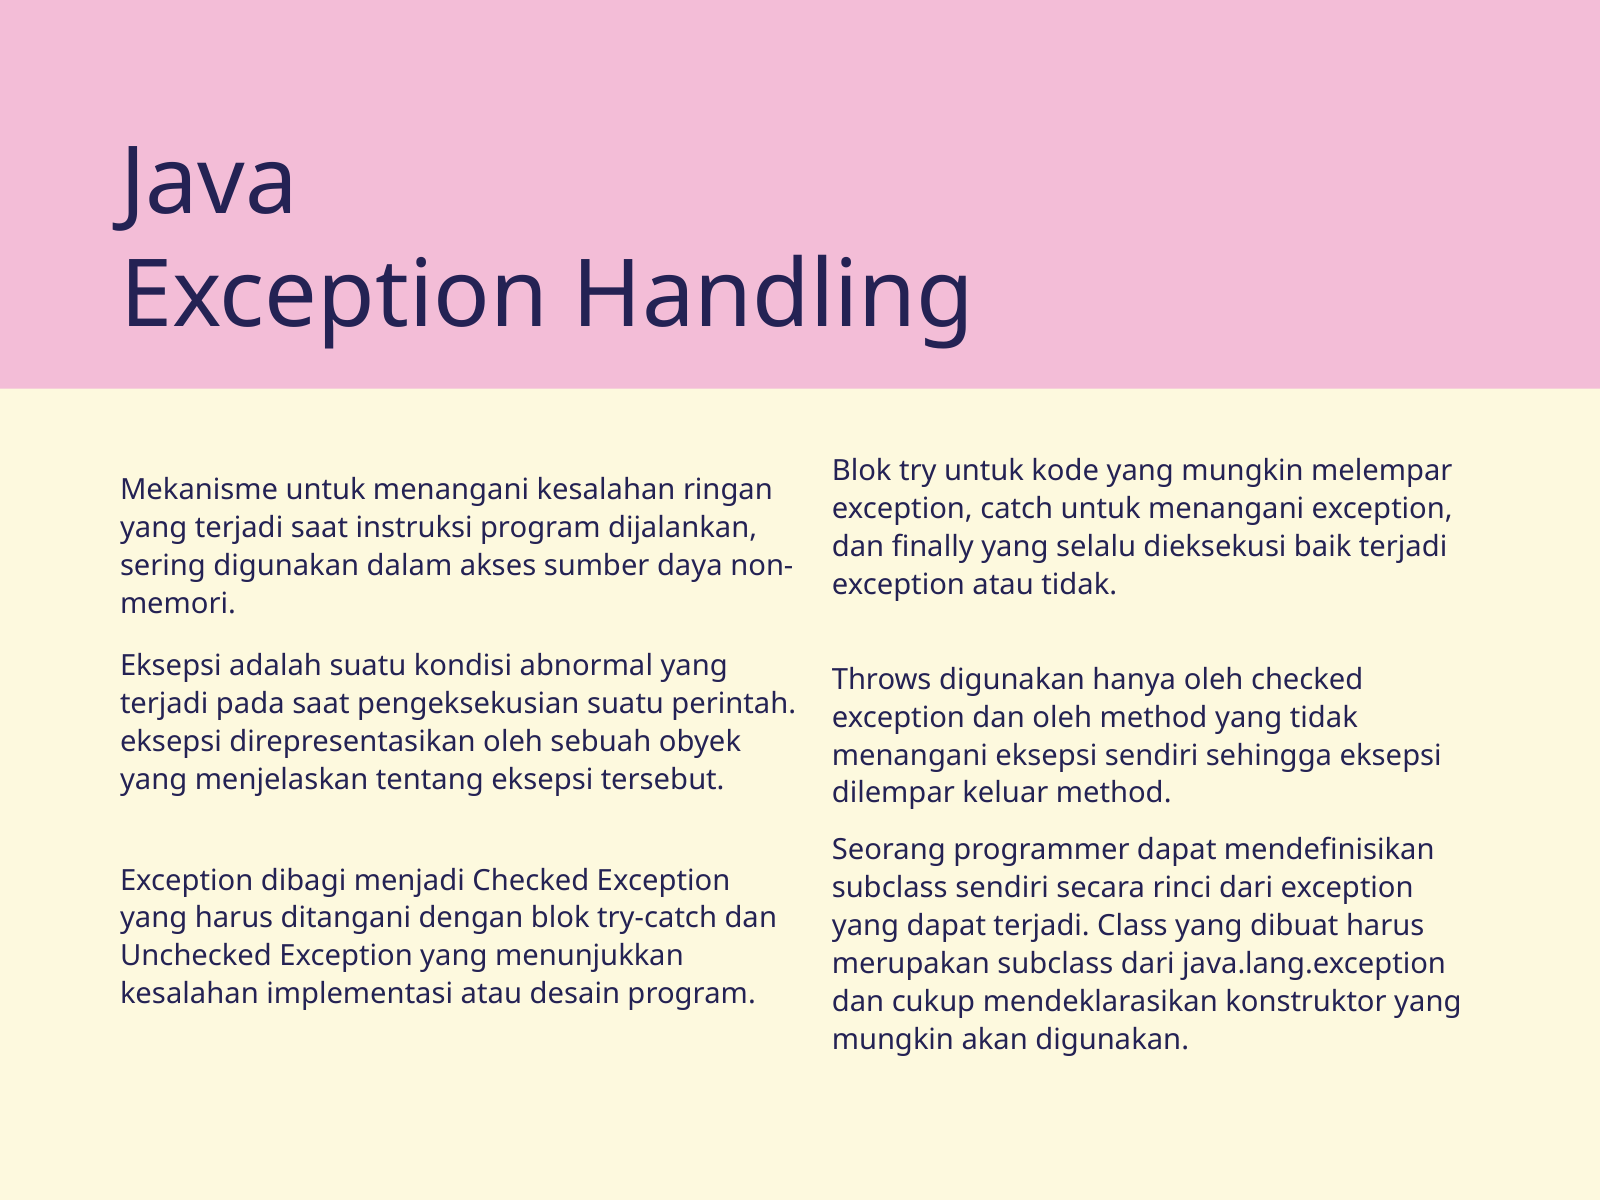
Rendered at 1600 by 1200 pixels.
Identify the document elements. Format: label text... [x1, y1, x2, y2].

text_box Java Exception Handling [120, 119, 1115, 345]
text_box [0, 0, 1600, 389]
text_box Blok try untuk kode yang mungkin melempar exception, catch untuk menangani exception, dan finally yang selalu dieksekusi baik terjadi exception atau tidak. [831, 448, 1480, 601]
text_box Eksepsi adalah suatu kondisi abnormal yang terjadi pada saat pengeksekusian suatu perintah. eksepsi direpresentasikan oleh sebuah obyek yang menjelaskan tentang eksepsi tersebut. [120, 643, 800, 796]
text_box Throws digunakan hanya oleh checked exception dan oleh method yang tidak menangani eksepsi sendiri sehingga eksepsi dilempar keluar method. [831, 657, 1480, 809]
text_box Exception dibagi menjadi Checked Exception yang harus ditangani dengan blok try-catch dan Unchecked Exception yang menunjukkan kesalahan implementasi atau desain program. [120, 857, 800, 1010]
text_box Seorang programmer dapat mendefinisikan subclass sendiri secara rinci dari exception yang dapat terjadi. Class yang dibuat harus merupakan subclass dari java.lang.exception dan cukup mendeklarasikan konstruktor yang mungkin akan digunakan. [831, 827, 1480, 1056]
text_box Mekanisme untuk menangani kesalahan ringan yang terjadi saat instruksi program dijalankan, sering digunakan dalam akses sumber daya non-memori. [120, 467, 800, 619]
